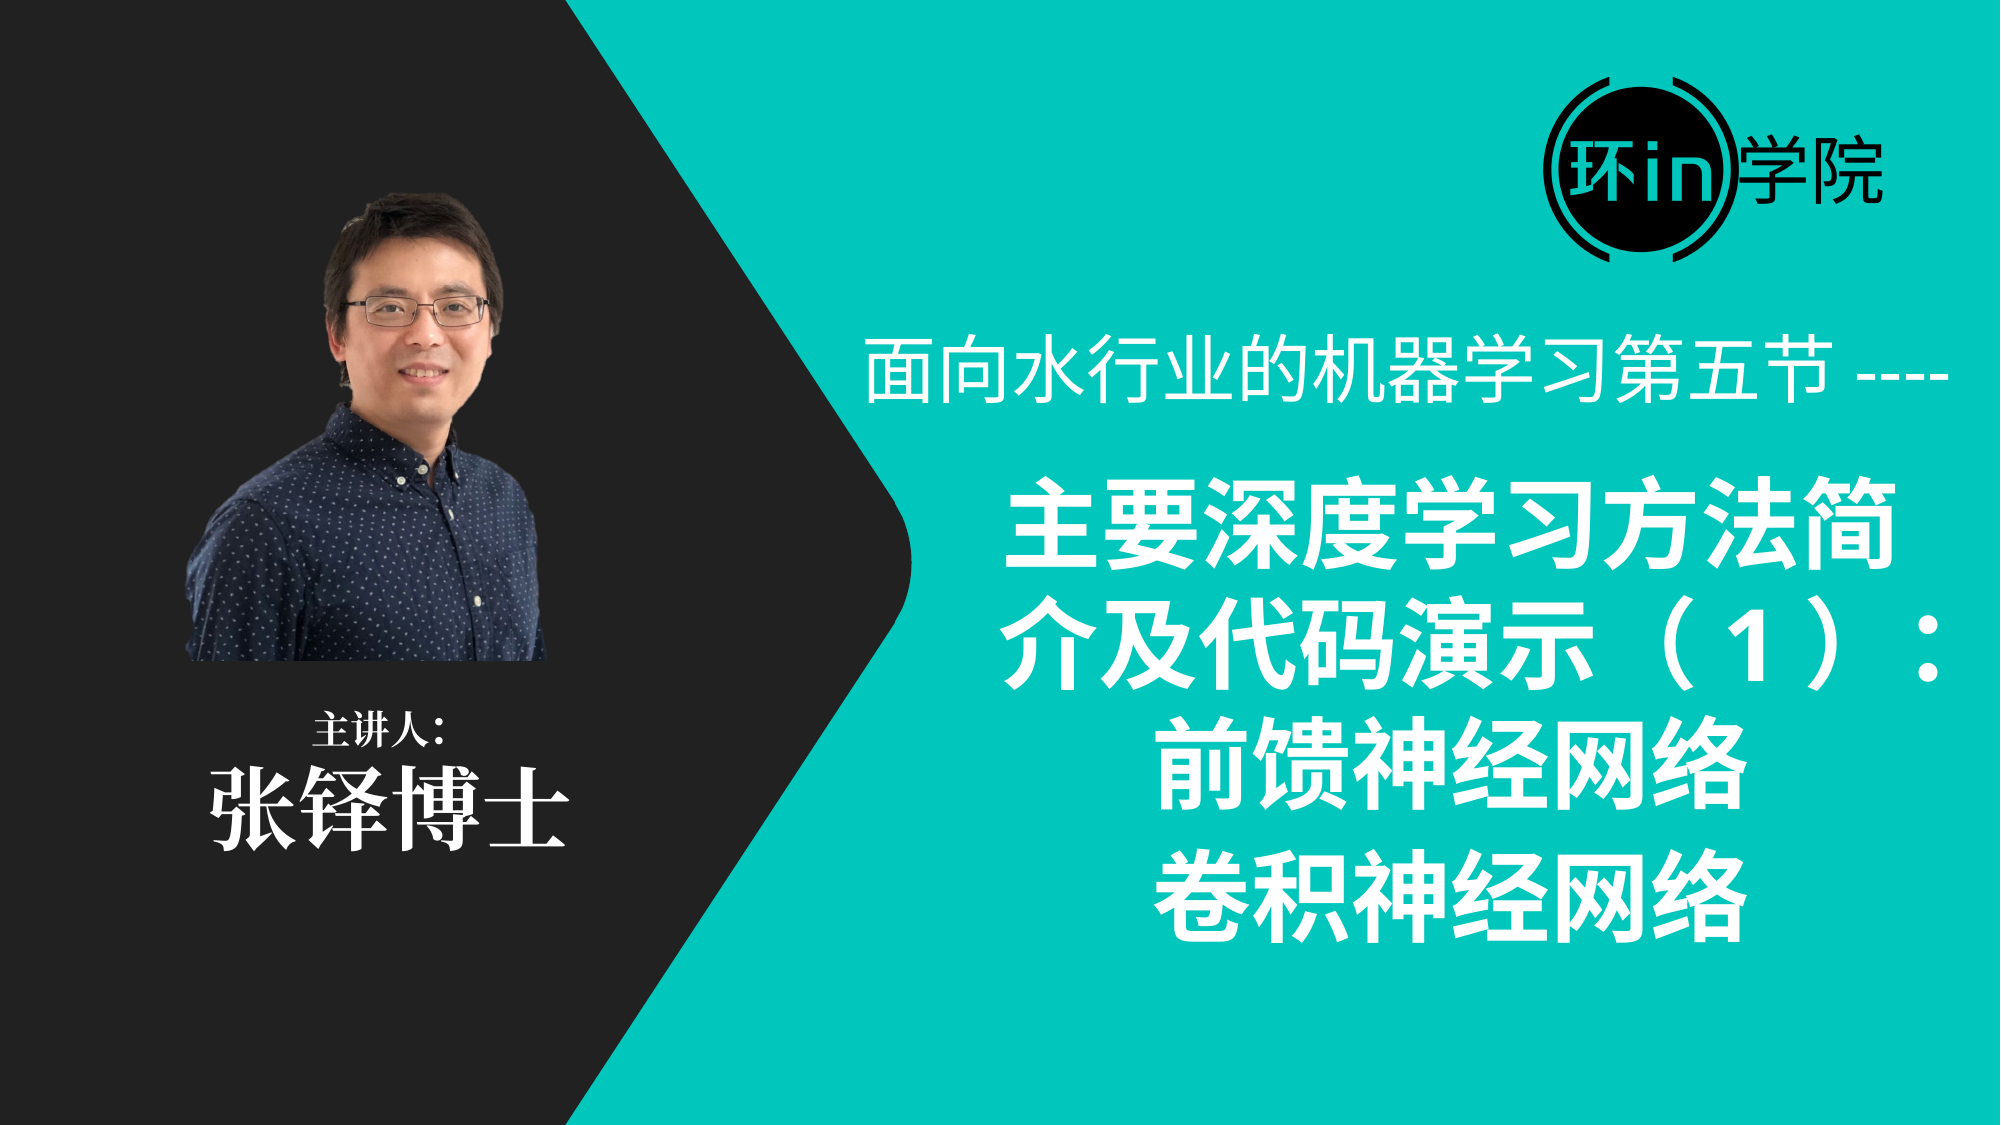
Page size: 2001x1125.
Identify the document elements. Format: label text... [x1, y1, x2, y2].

text_box 主要深度学习方法简介及代码演示（1）：前馈神经网络 卷积神经网络 [975, 420, 1927, 1102]
picture [1466, 0, 1816, 314]
text_box 主讲人： 张铎博士 [85, 655, 696, 921]
text_box 面向水行业的机器学习第五节---- [854, 314, 1960, 420]
picture [127, 79, 706, 661]
